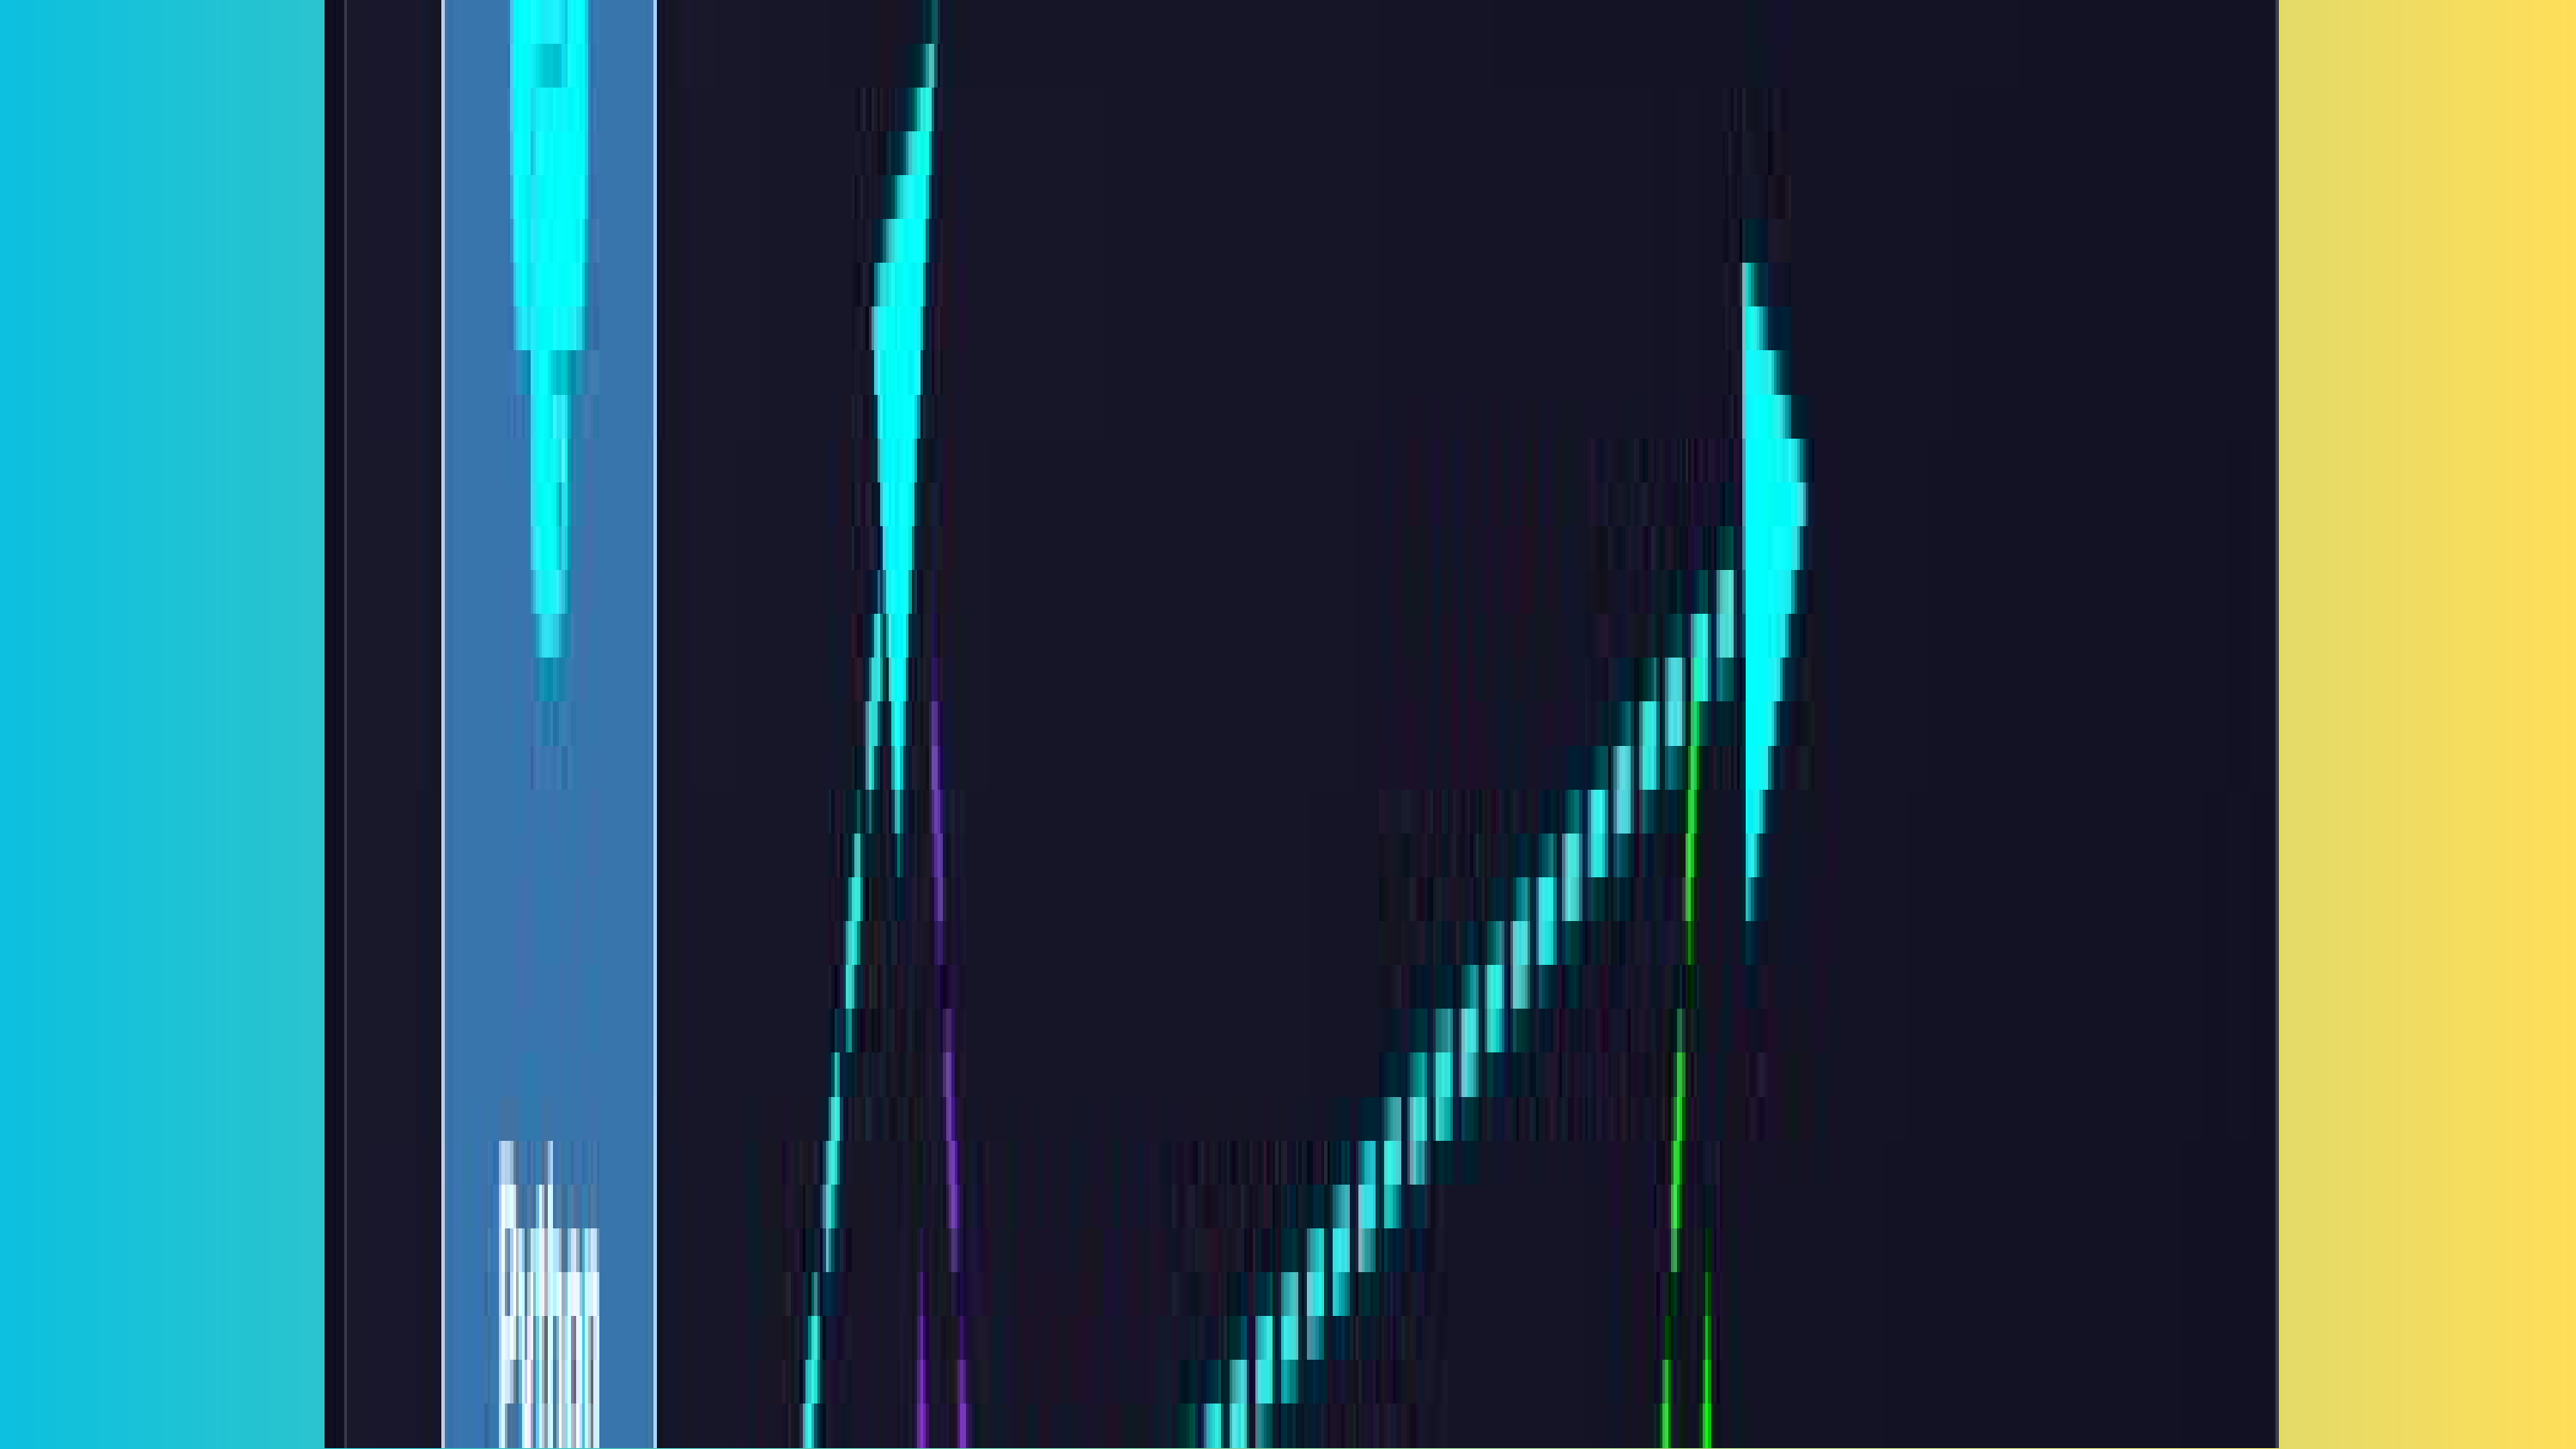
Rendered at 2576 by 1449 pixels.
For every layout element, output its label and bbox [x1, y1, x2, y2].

text_box [324, 0, 2281, 1449]
